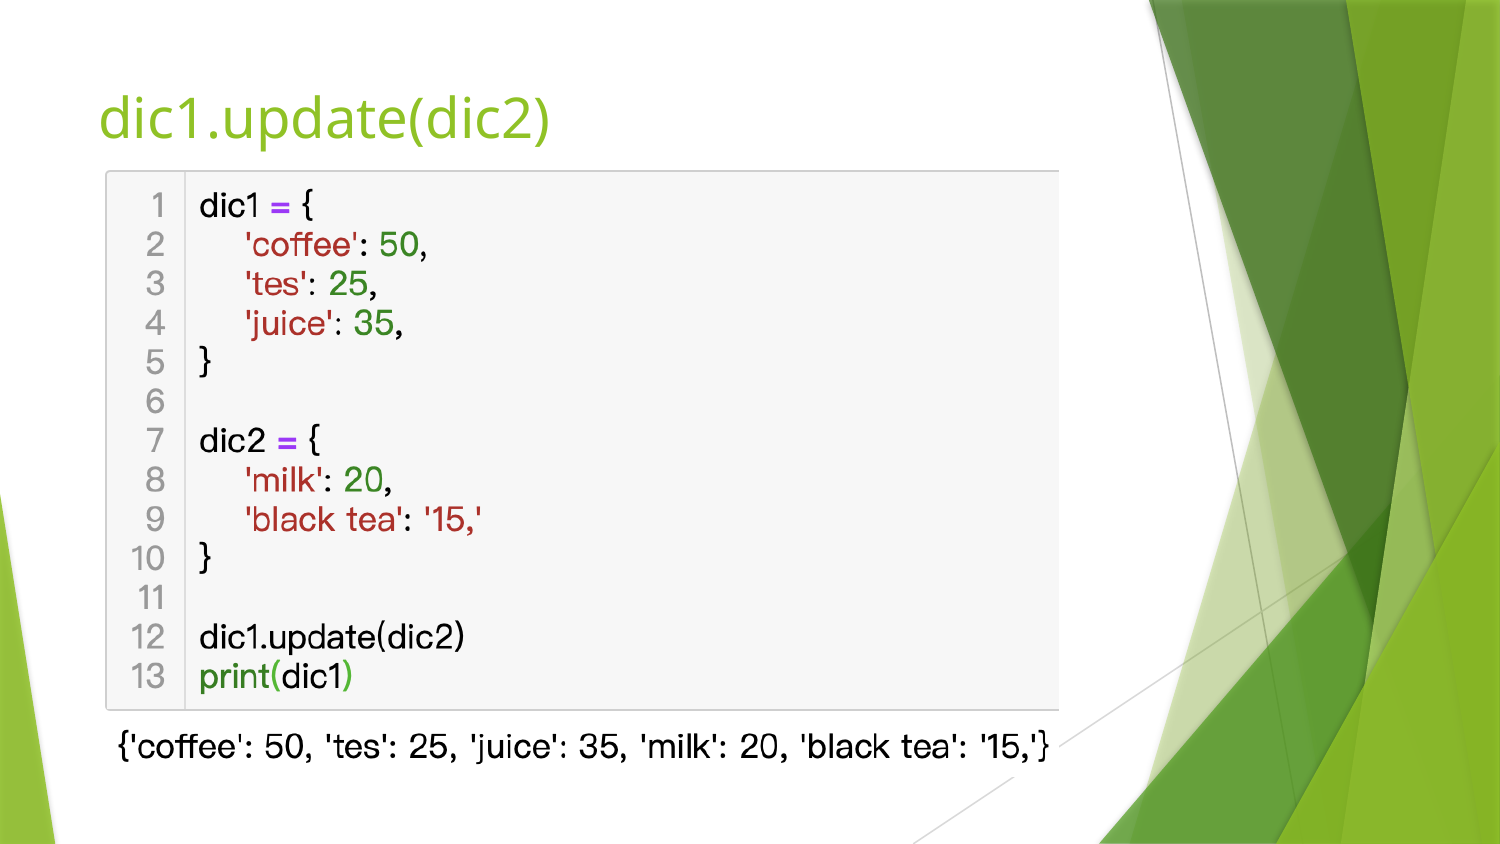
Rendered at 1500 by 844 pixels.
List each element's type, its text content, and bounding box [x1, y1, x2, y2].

title dic1.update(dic2) [83, 75, 1141, 238]
picture [99, 163, 1059, 777]
